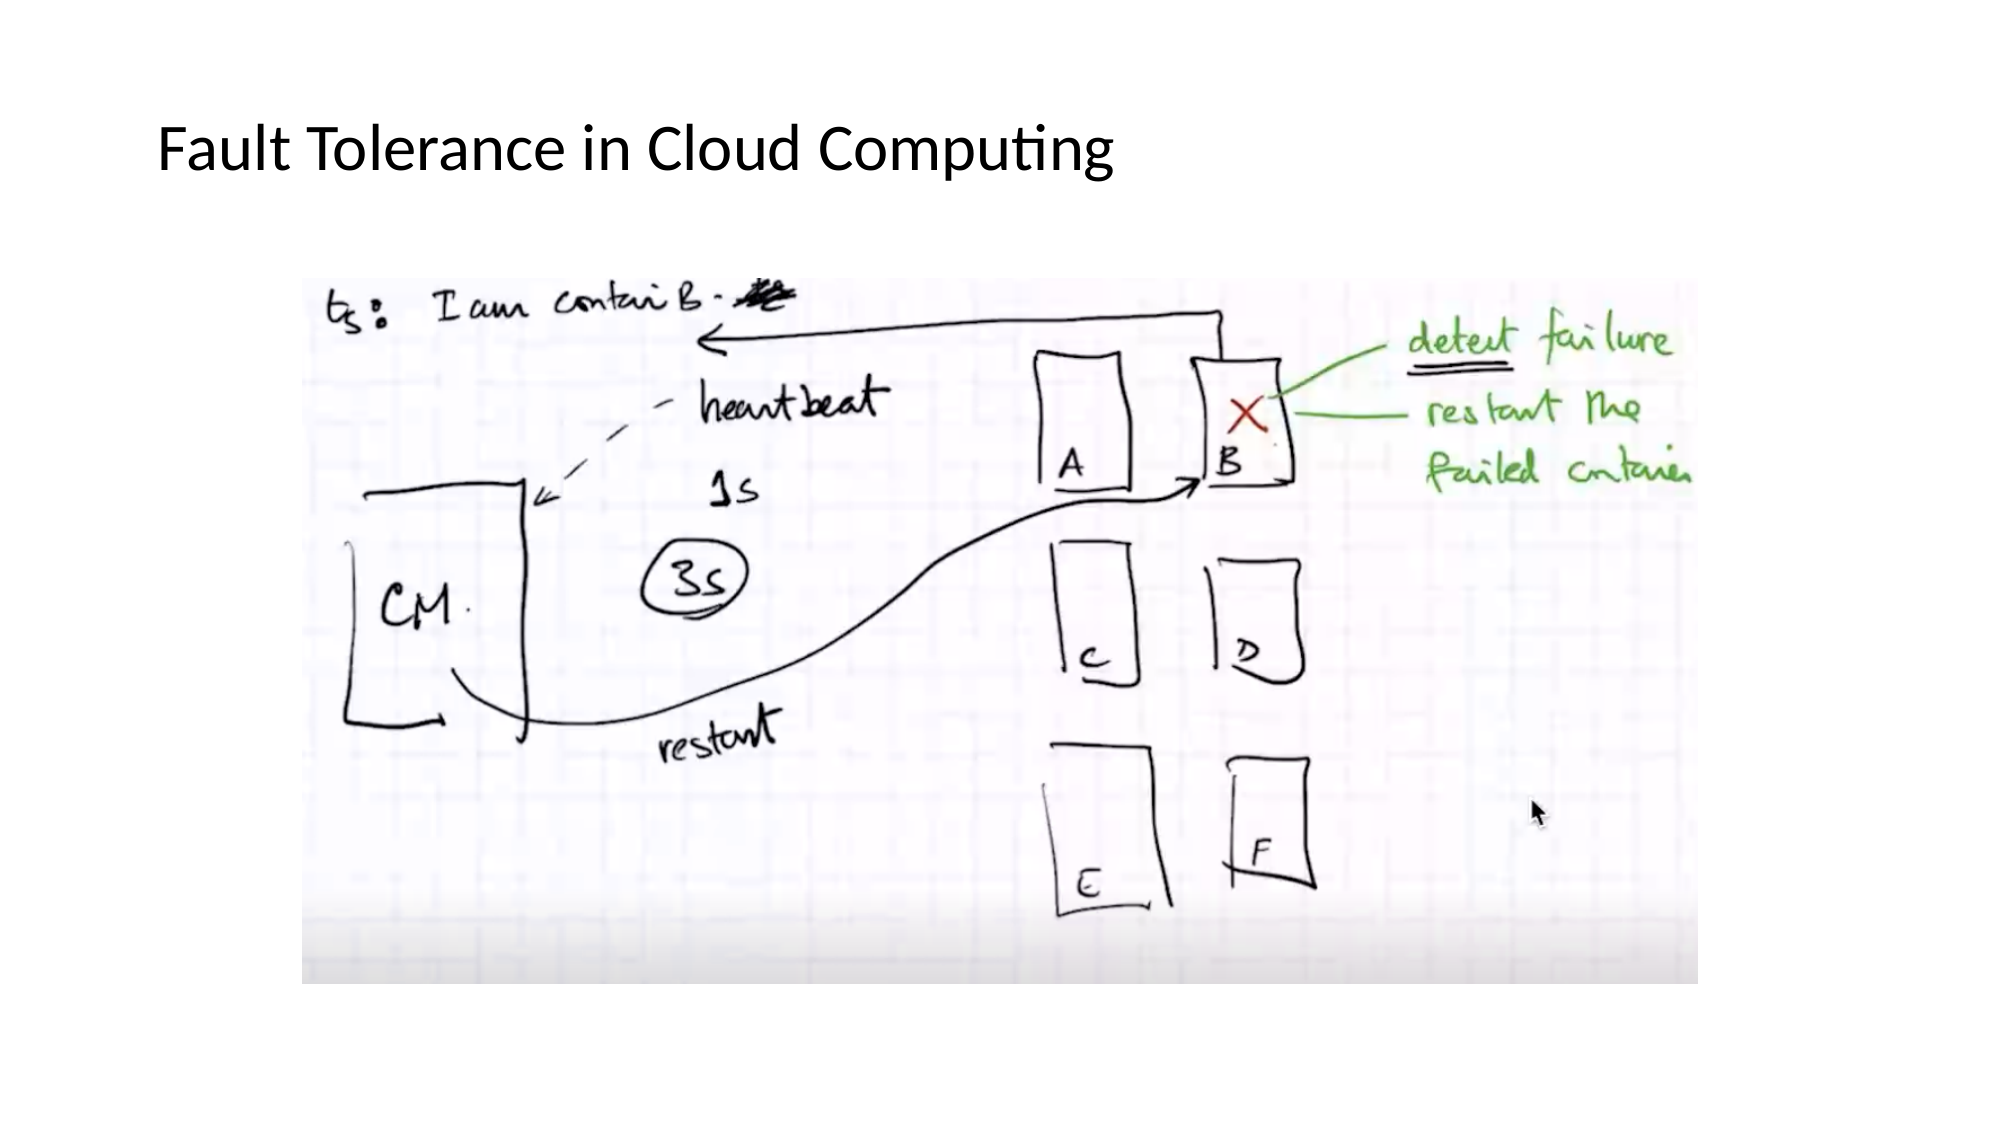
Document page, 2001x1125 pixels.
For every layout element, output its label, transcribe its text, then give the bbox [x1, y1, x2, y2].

picture [302, 278, 1698, 984]
text_box Fault Tolerance in Cloud Computing [143, 96, 1144, 192]
